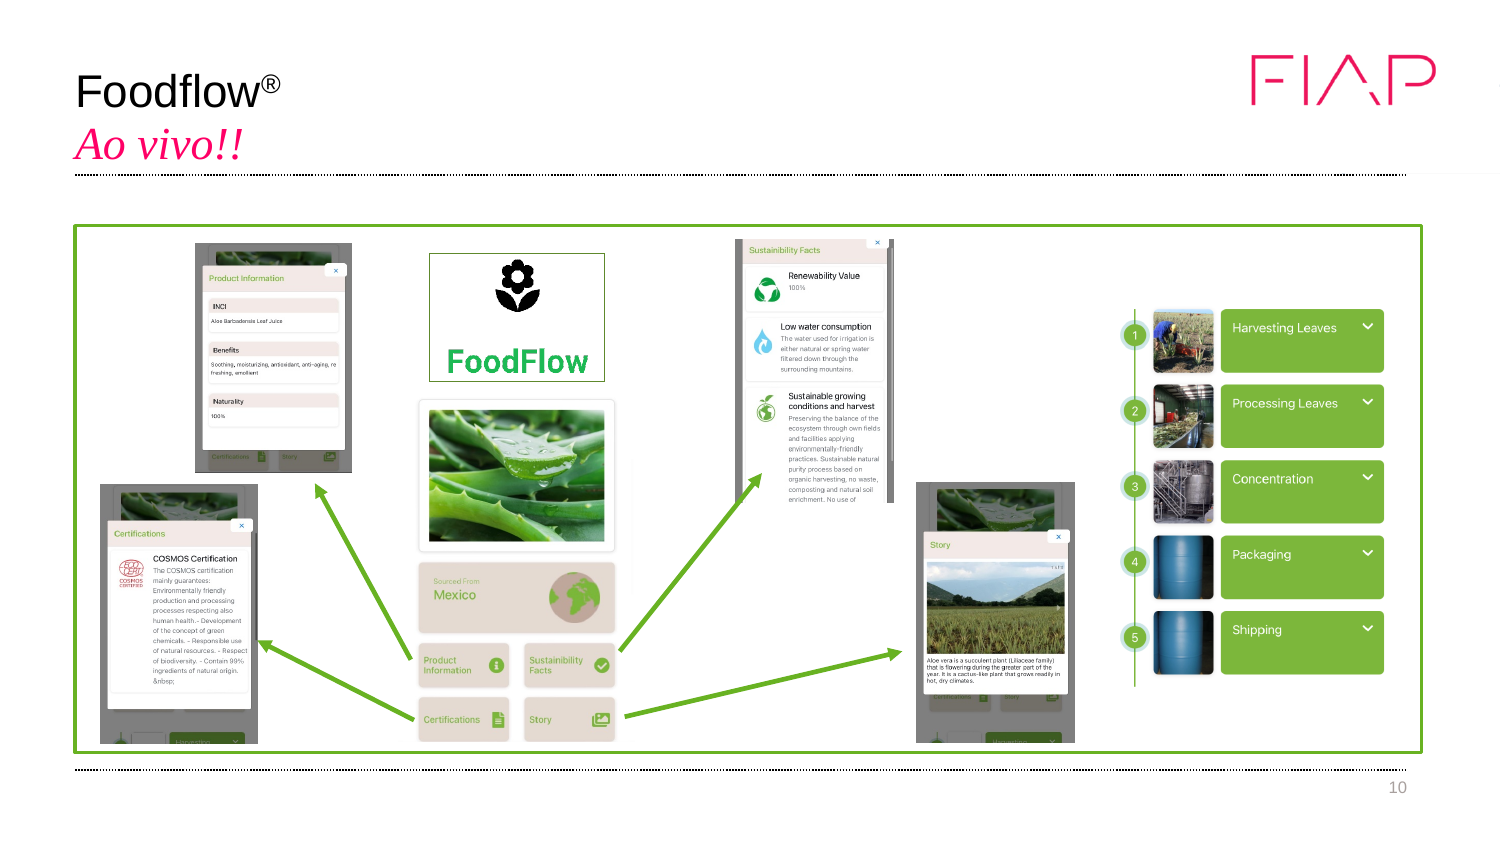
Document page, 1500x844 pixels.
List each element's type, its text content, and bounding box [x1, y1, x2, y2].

picture [916, 482, 1076, 743]
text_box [619, 472, 763, 652]
picture [1097, 297, 1408, 708]
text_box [256, 639, 415, 721]
picture [194, 243, 352, 474]
subtitle Ao vivo!! [75, 113, 1028, 150]
slide_number 10 [1330, 769, 1408, 799]
picture [100, 483, 258, 745]
text_box [73, 223, 1423, 755]
picture [428, 252, 605, 382]
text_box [314, 483, 412, 638]
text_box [624, 651, 903, 717]
picture [1187, 0, 1500, 174]
picture [398, 397, 636, 743]
title Foodflow® [75, 80, 1028, 108]
picture [735, 239, 894, 503]
